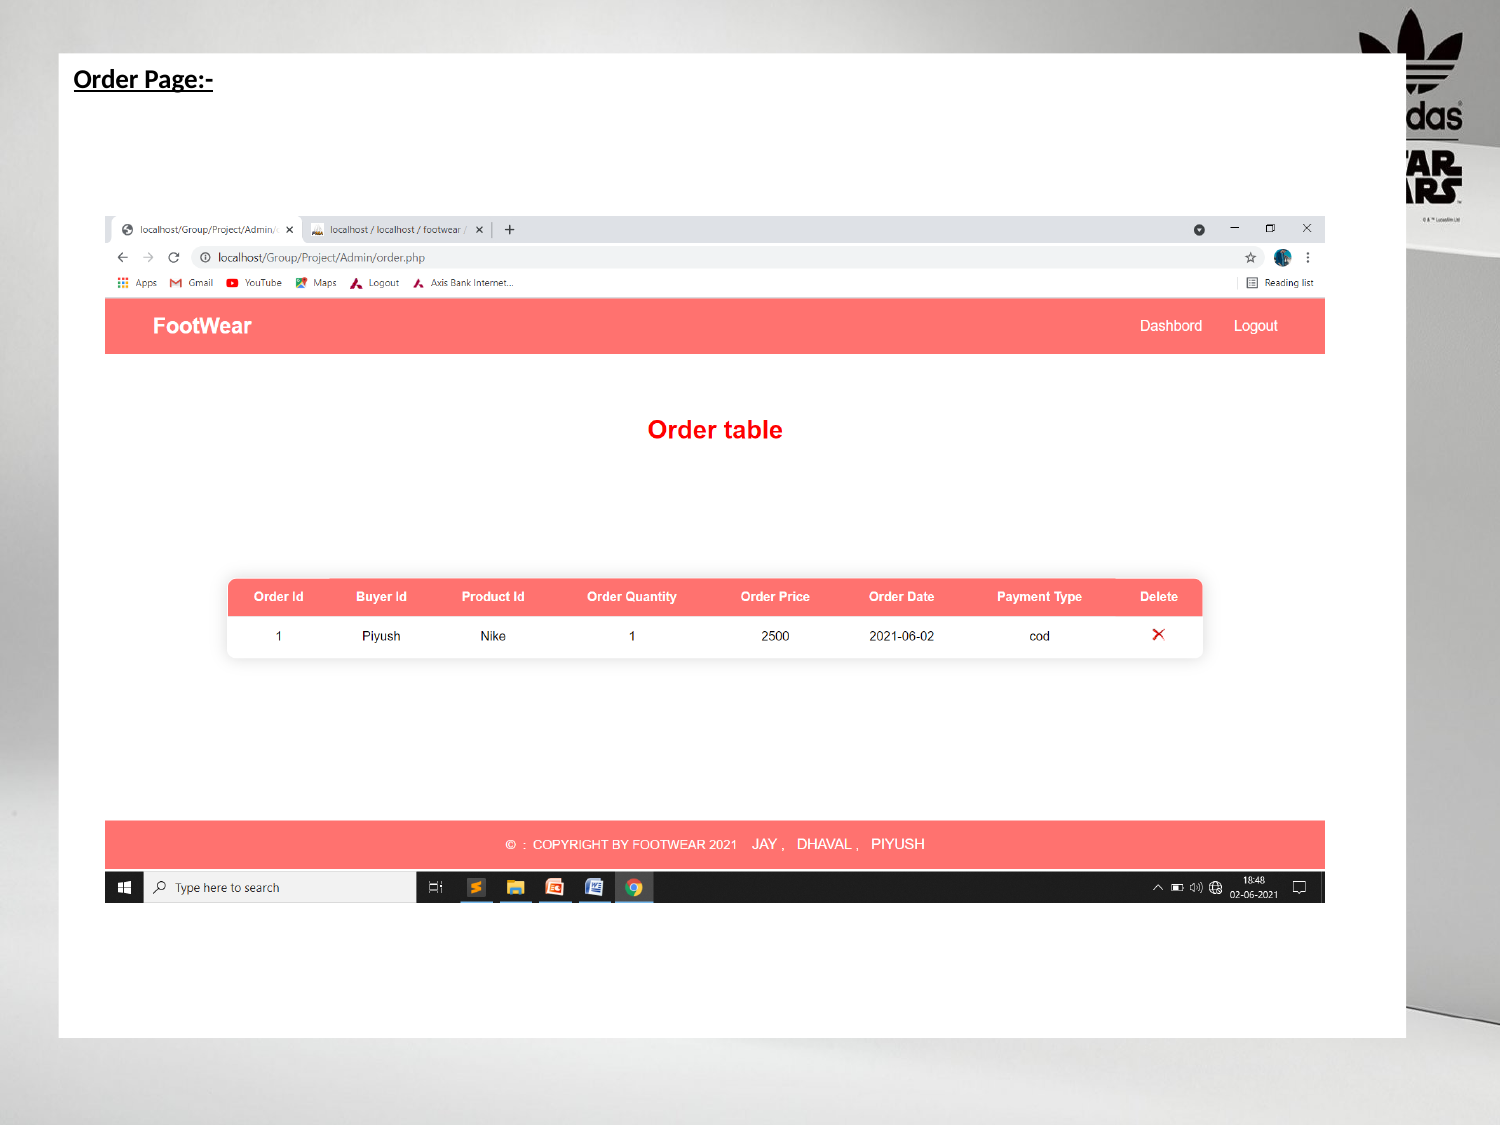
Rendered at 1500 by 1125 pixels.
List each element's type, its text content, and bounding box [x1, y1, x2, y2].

picture [0, 0, 1500, 1125]
text_box Order Page:- [58, 53, 1407, 1038]
